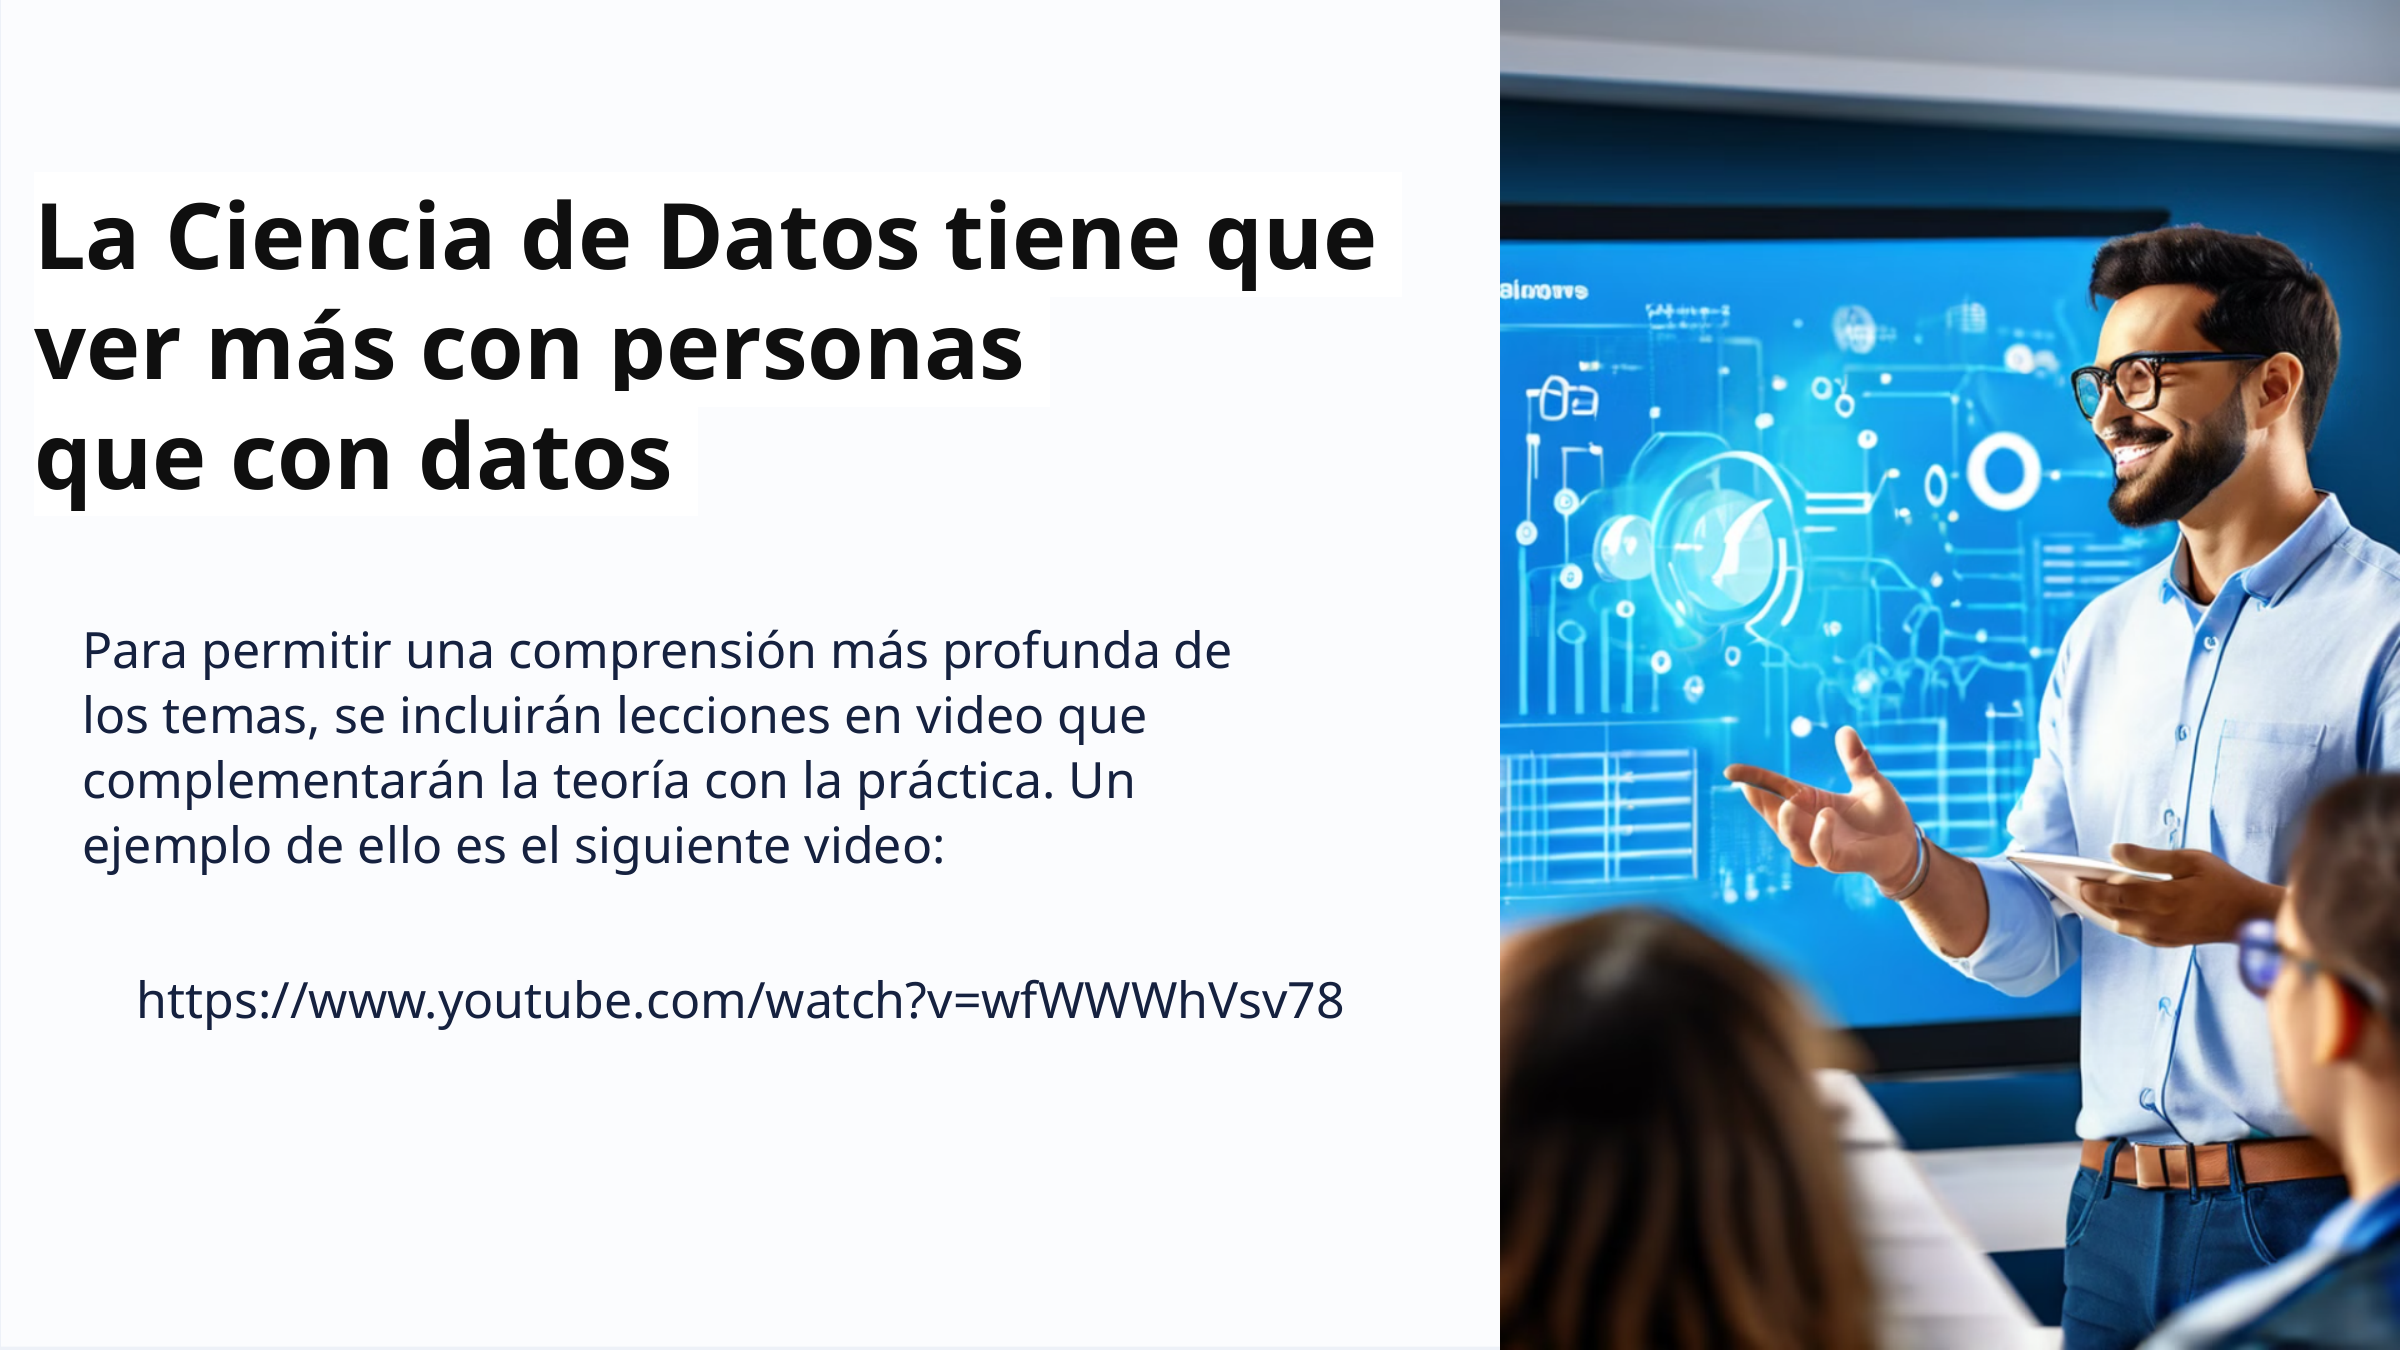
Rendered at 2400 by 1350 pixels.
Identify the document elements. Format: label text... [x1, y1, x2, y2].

text_box [1, 0, 1499, 1347]
text_box [0, 0, 1499, 1350]
text_box La Ciencia de Datos tiene que ver más con personas que con datos [19, 170, 1418, 626]
text_box Para permitir una comprensión más profunda de los temas, se incluirán lecciones en video que complementarán la teoría con la práctica. Un ejemplo de ello es el siguiente video: [67, 626, 1285, 802]
picture [1499, 0, 2400, 1350]
text_box https://www.youtube.com/watch?v=wfWWWhVsv78 [121, 955, 1339, 1021]
